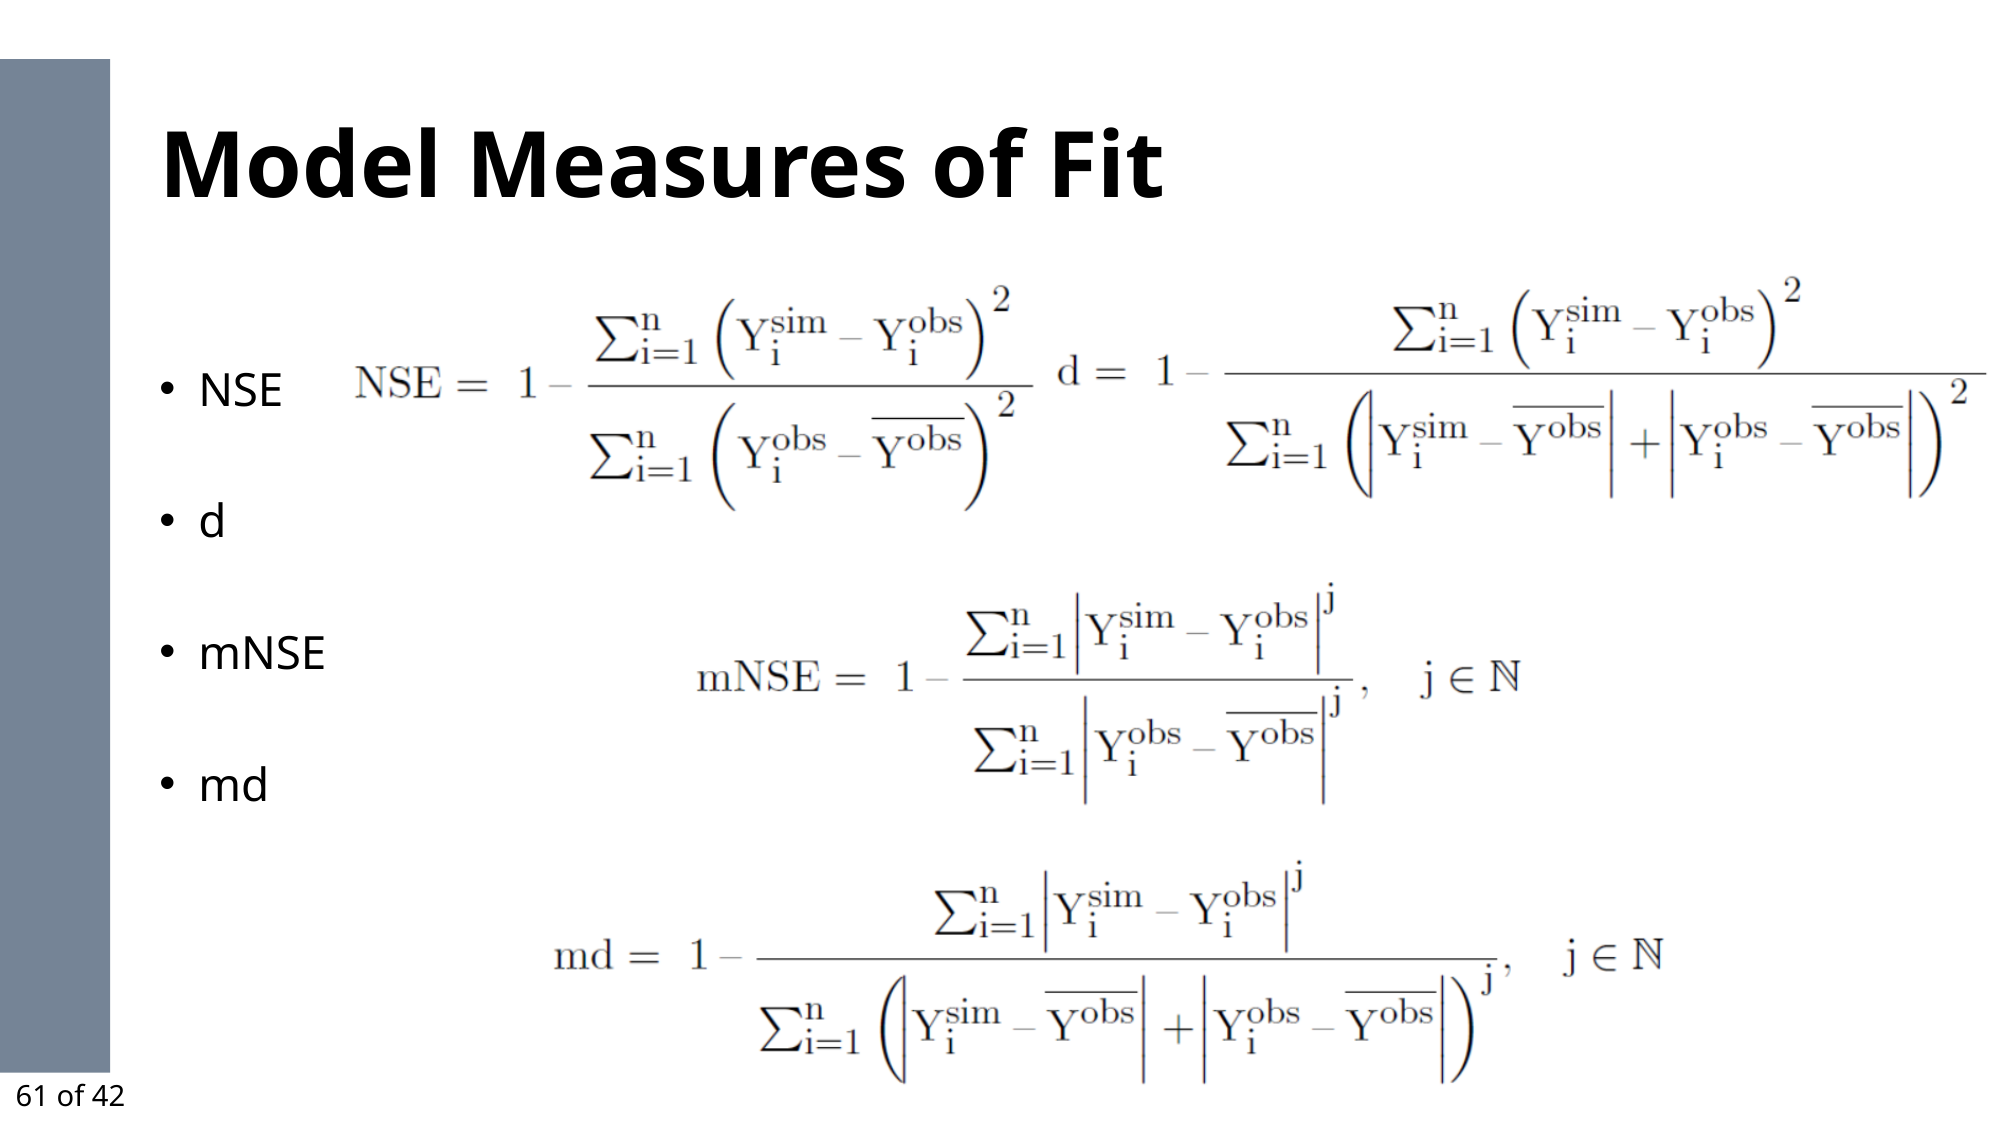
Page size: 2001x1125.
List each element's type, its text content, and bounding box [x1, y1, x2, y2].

picture [530, 551, 1698, 1100]
picture [342, 247, 2000, 530]
list NSE d mNSE md [147, 299, 1933, 1073]
title Model Measures of Fit [147, 59, 1934, 277]
